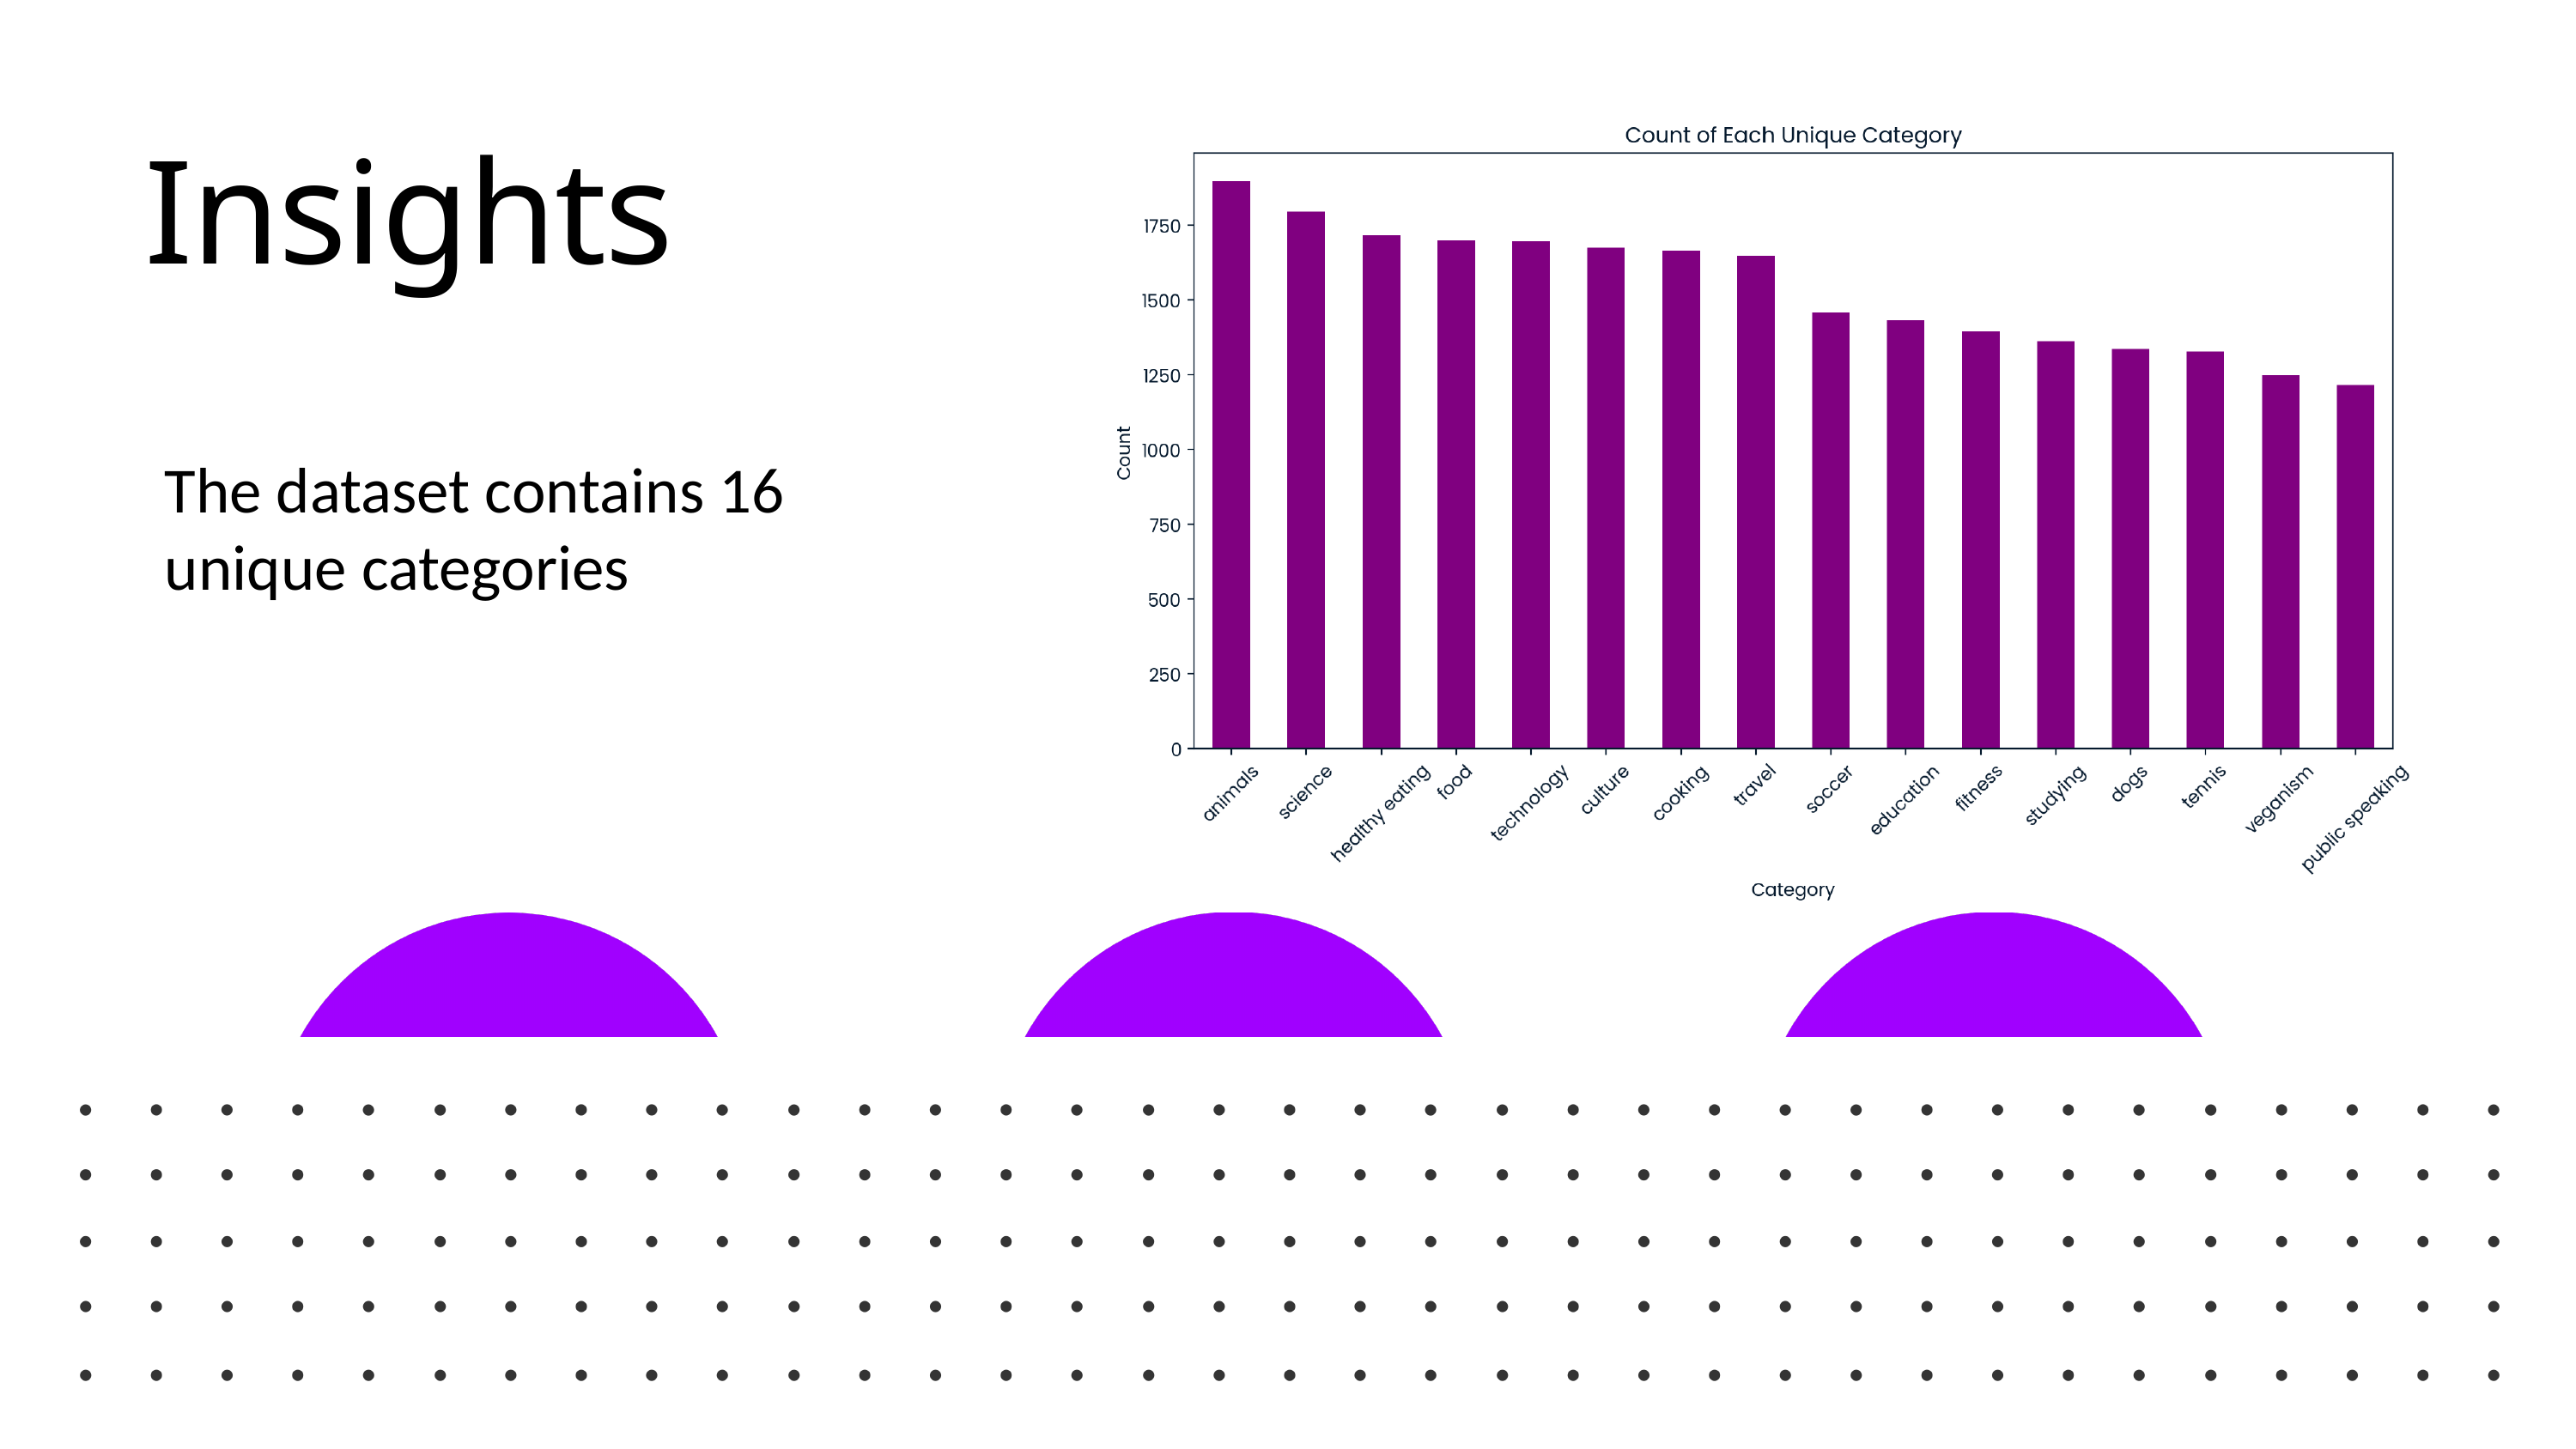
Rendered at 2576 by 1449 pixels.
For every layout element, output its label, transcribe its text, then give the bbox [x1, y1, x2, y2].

text_box The dataset contains 16 unique categories [151, 442, 956, 609]
text_box Insights [144, 121, 799, 294]
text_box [72, 1099, 2504, 1385]
picture [299, 912, 719, 1037]
picture [1024, 113, 2425, 1037]
